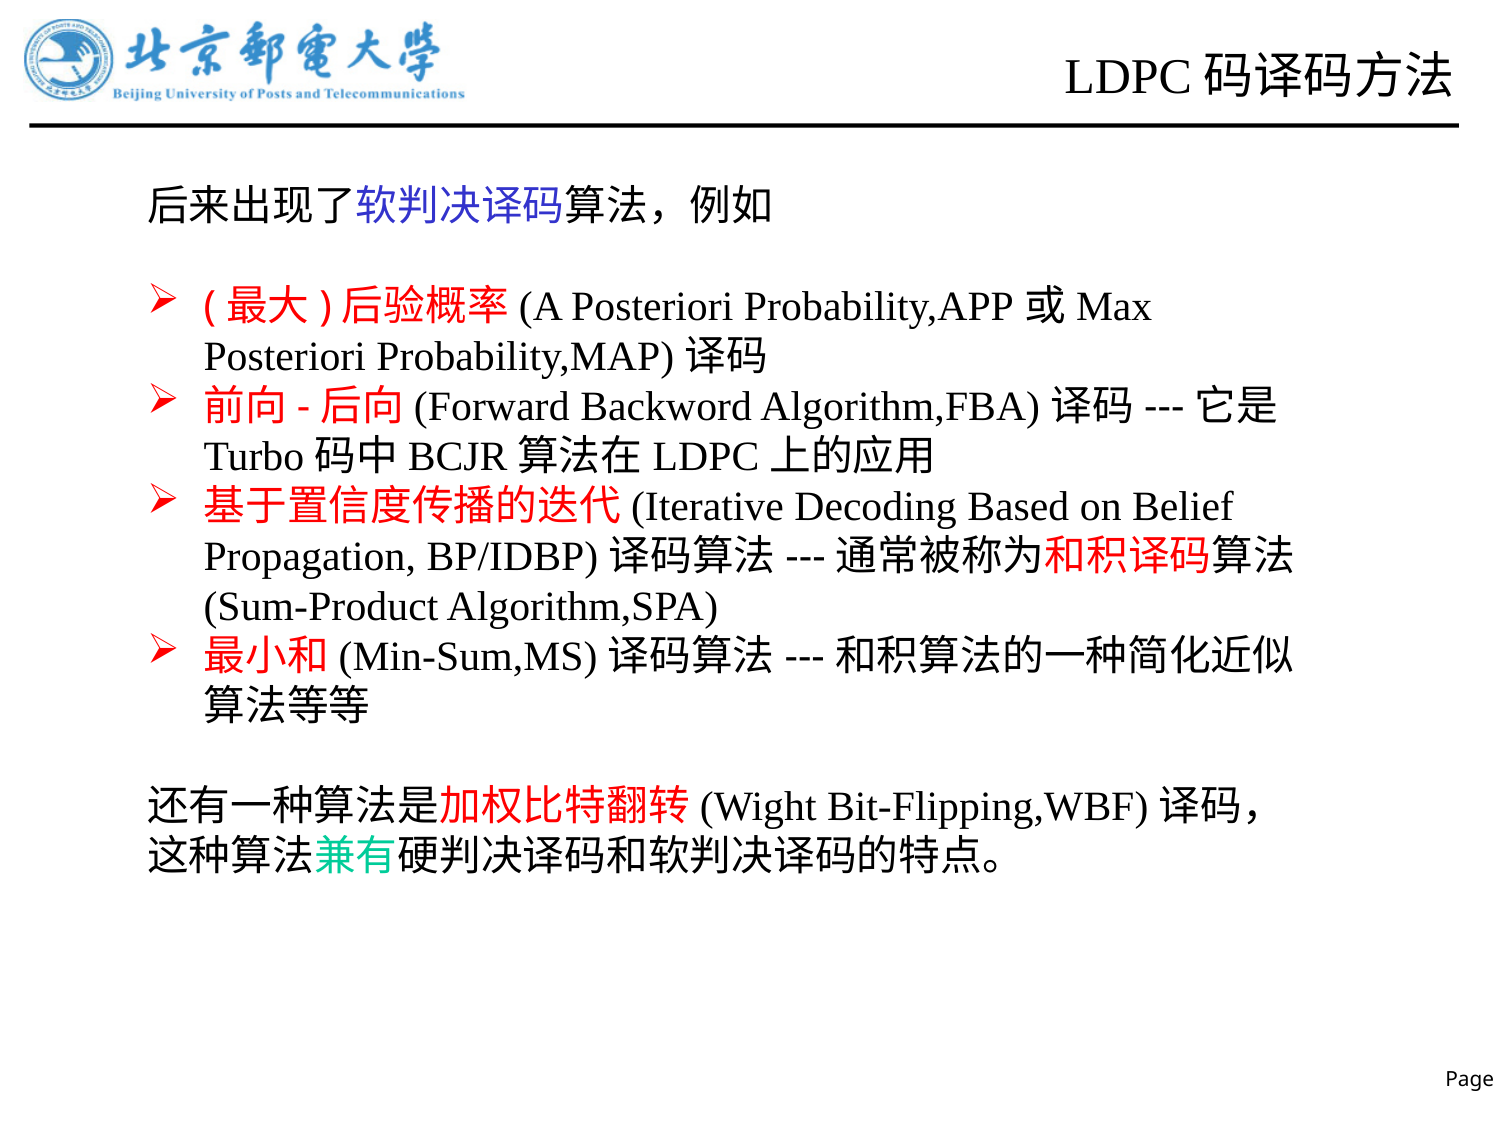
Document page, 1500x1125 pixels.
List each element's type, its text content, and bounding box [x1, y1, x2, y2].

text_box LDPC码译码方法 [490, 17, 1469, 130]
picture [23, 19, 467, 102]
list 后来出现了软判决译码算法，例如 (最大)后验概率(A Posteriori Probability,APP或Max Posteriori Probability,MAP)译码 前向-后向(Forward Backword Algorithm,FBA)译码---它是Turbo码中BCJR算法在LDPC上的应用 基于置信度传播的迭代(Iterative Decoding Based on Belief Propagation, BP/IDBP)译码算法---通常被称为和积译码算法(Sum-Product Algorithm,SPA) 最小和(Min-Sum,MS)译码算法---和积算法的一种简化近似算法等等 还有一种算法是加权比特翻转(Wight Bit-Flipping,WBF)译码，这种算法兼有硬判决译码和软判决译码的特点。 [132, 170, 1314, 923]
